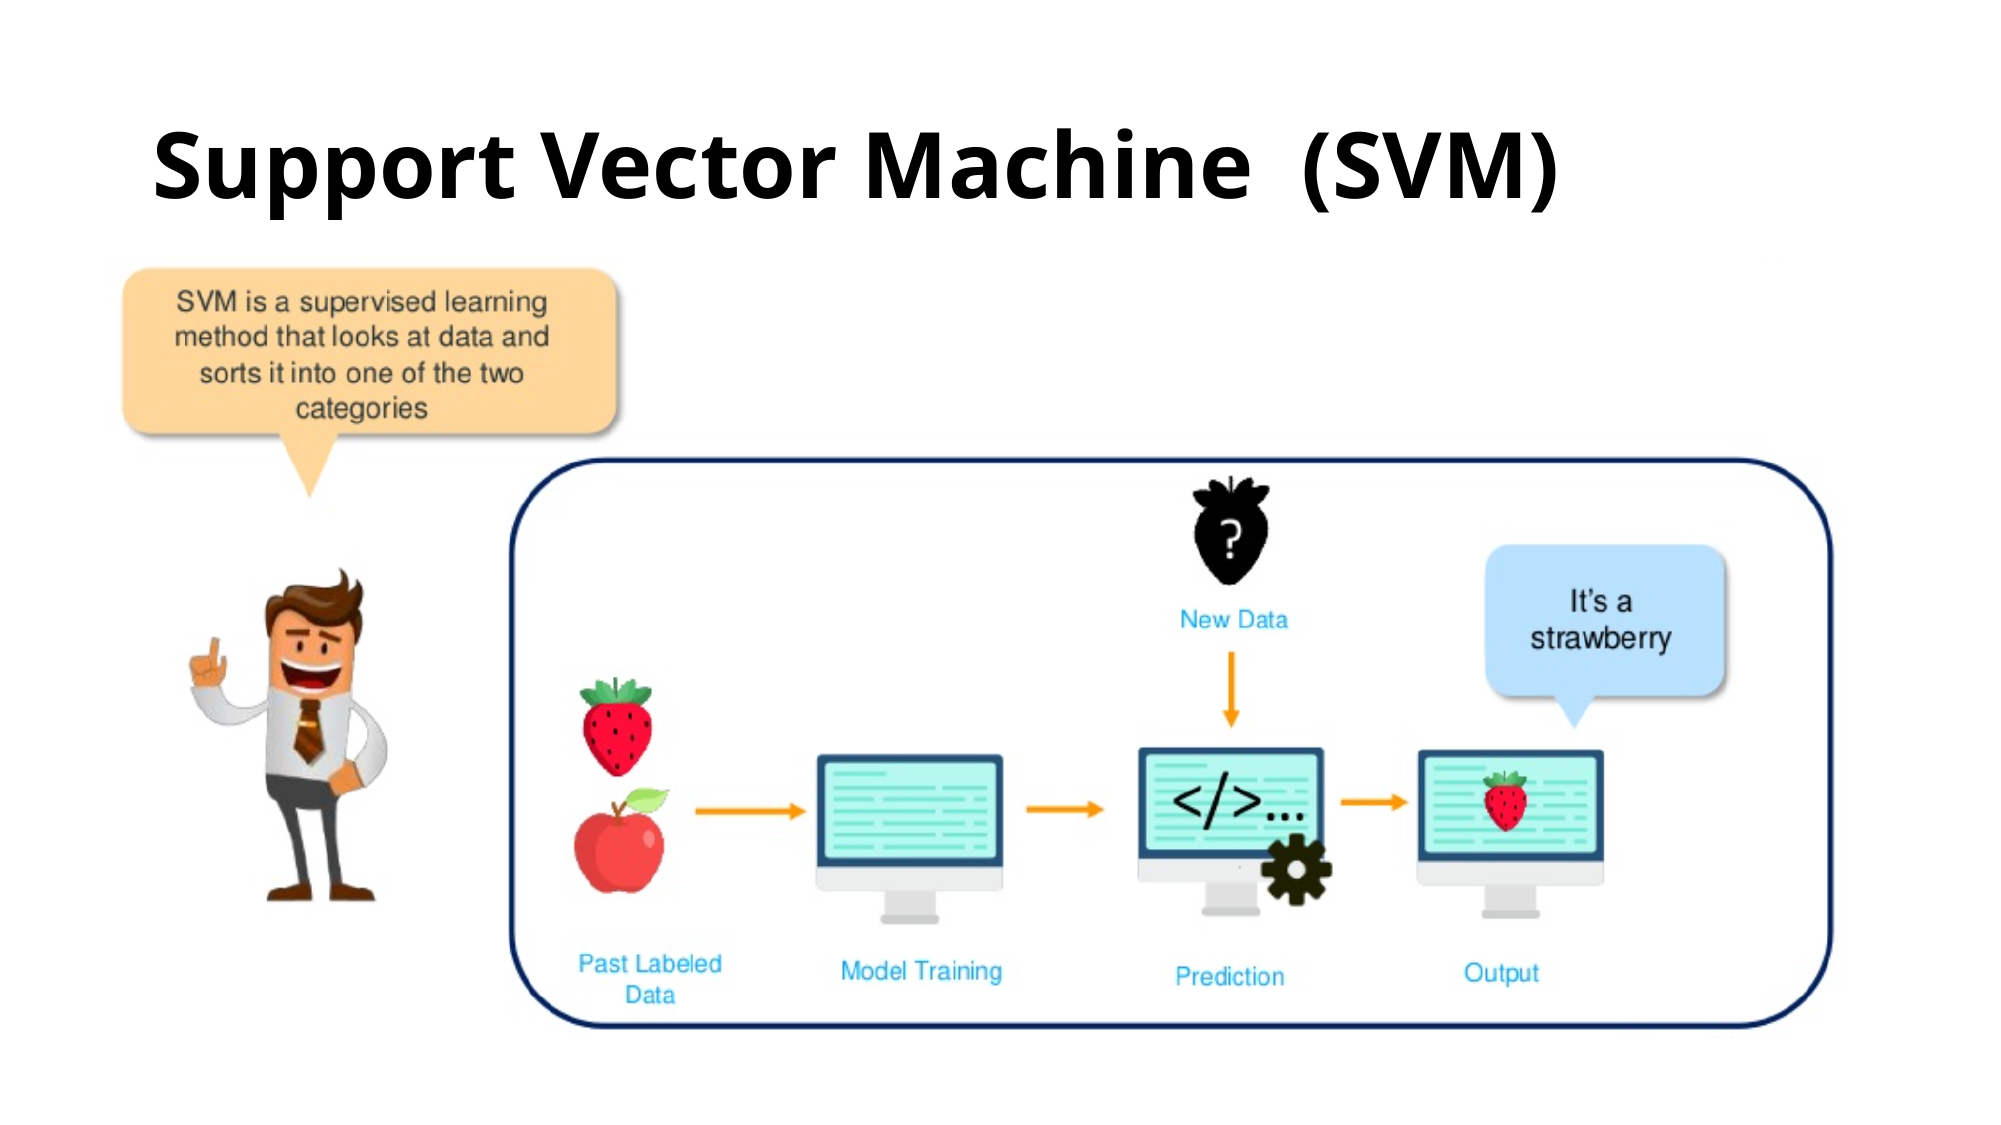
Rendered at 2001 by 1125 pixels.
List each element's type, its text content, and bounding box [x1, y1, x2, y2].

title Support Vector Machine (SVM) [137, 59, 1863, 278]
picture [104, 257, 1848, 1038]
